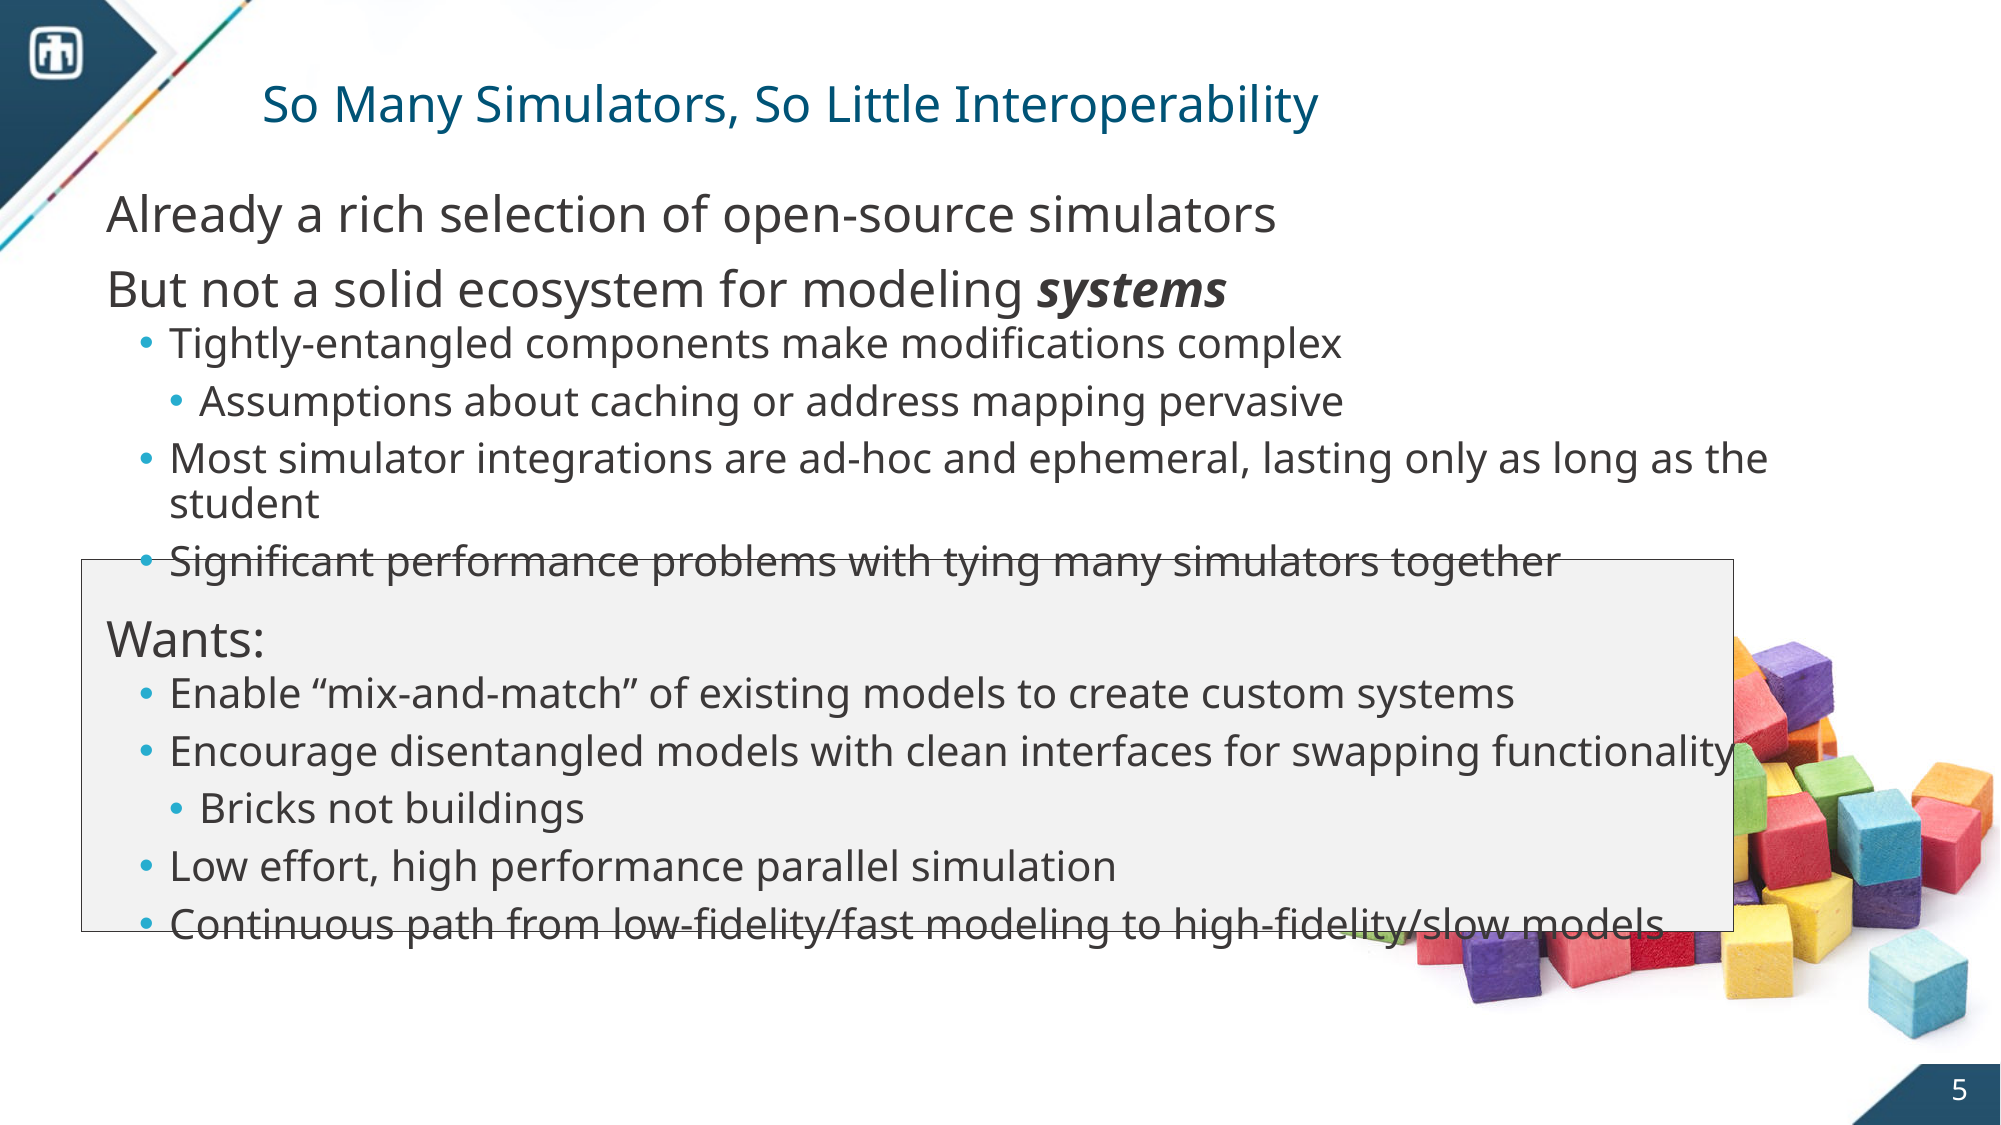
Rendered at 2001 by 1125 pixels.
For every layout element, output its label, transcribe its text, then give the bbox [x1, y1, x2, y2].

text_box [81, 559, 106, 932]
picture [0, 0, 2001, 1125]
list Already a rich selection of open-source simulators But not a solid ecosystem for modeling systems Tightly-entangled components make modifications complex Assumptions about caching or address mapping pervasive Most simulator integrations are ad-hoc and ephemeral, lasting only as long as the student Significant performance problems with tying many simulators together Wants: Enable “mix-and-match” of existing models to create custom systems Encourage disentangled models with clean interfaces for swapping functionality Bricks not buildings Low effort, high performance parallel simulation Continuous path from low-fidelity/fast modeling to high-fidelity/slow models [106, 182, 1919, 988]
title So Many Simulators, So Little Interoperability [262, 42, 1919, 170]
slide_number 5 [1919, 1065, 2000, 1122]
